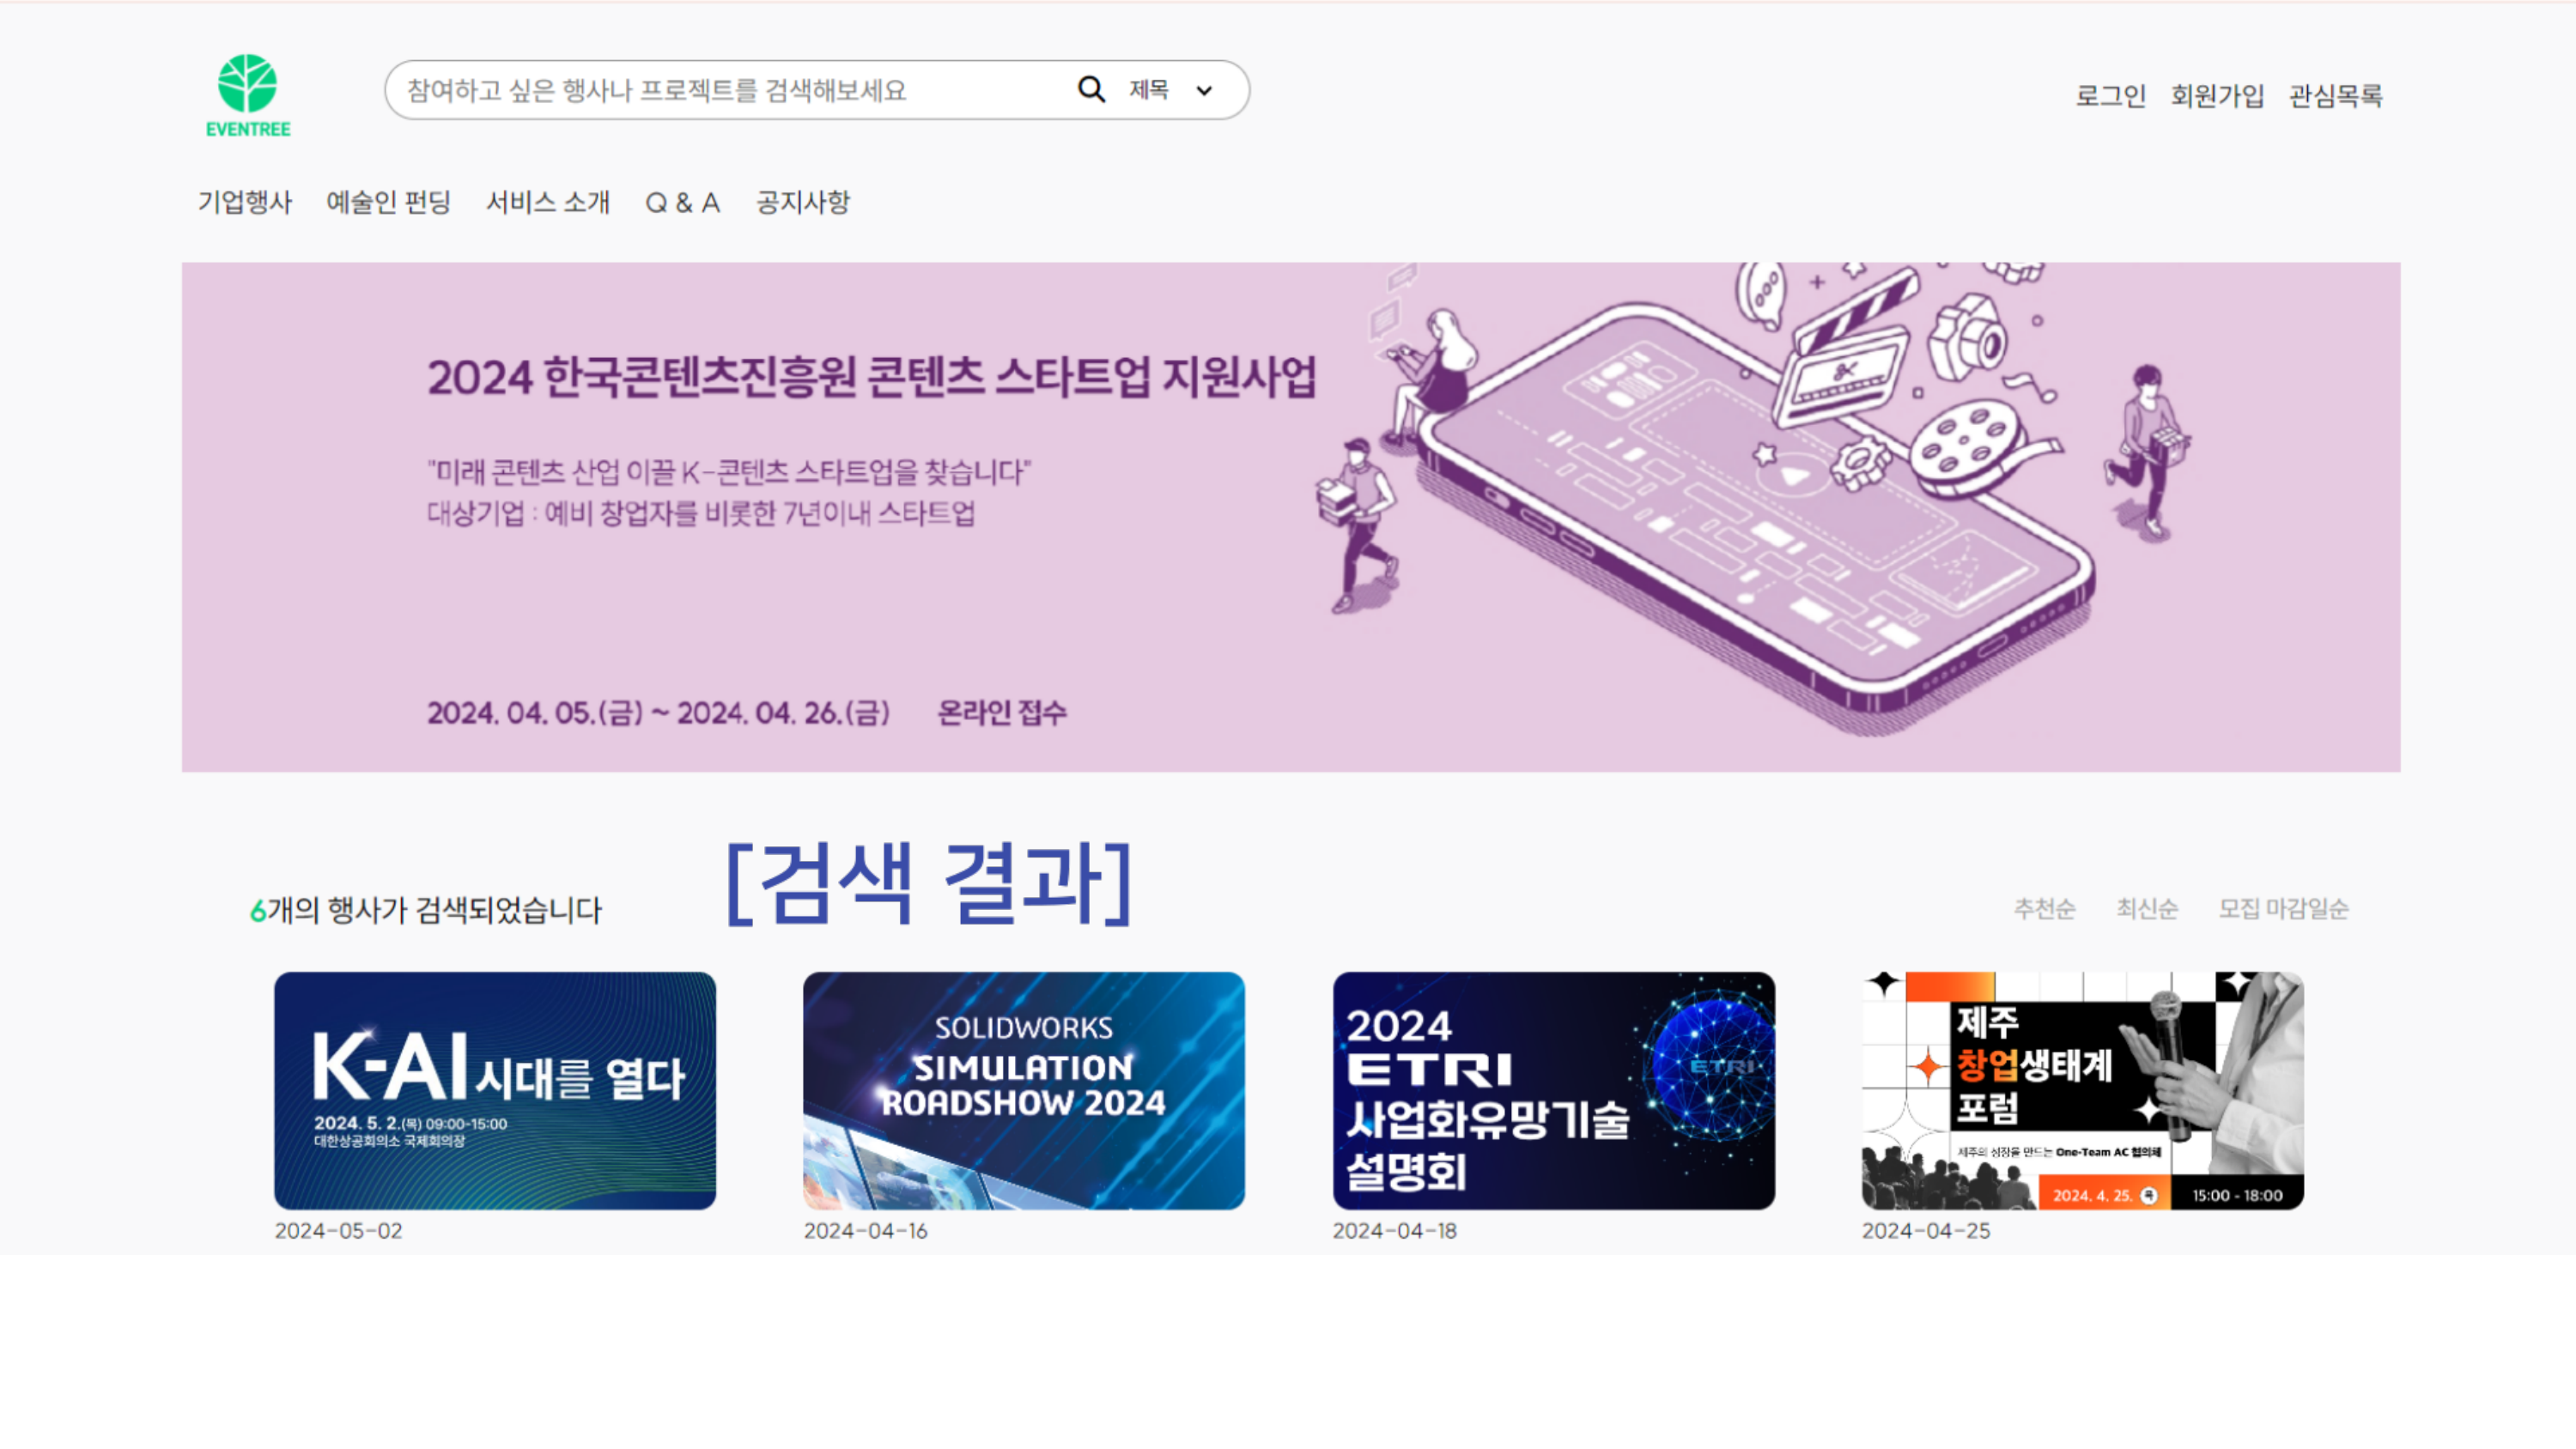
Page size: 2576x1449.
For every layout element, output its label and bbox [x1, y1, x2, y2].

picture [0, 0, 2576, 1255]
